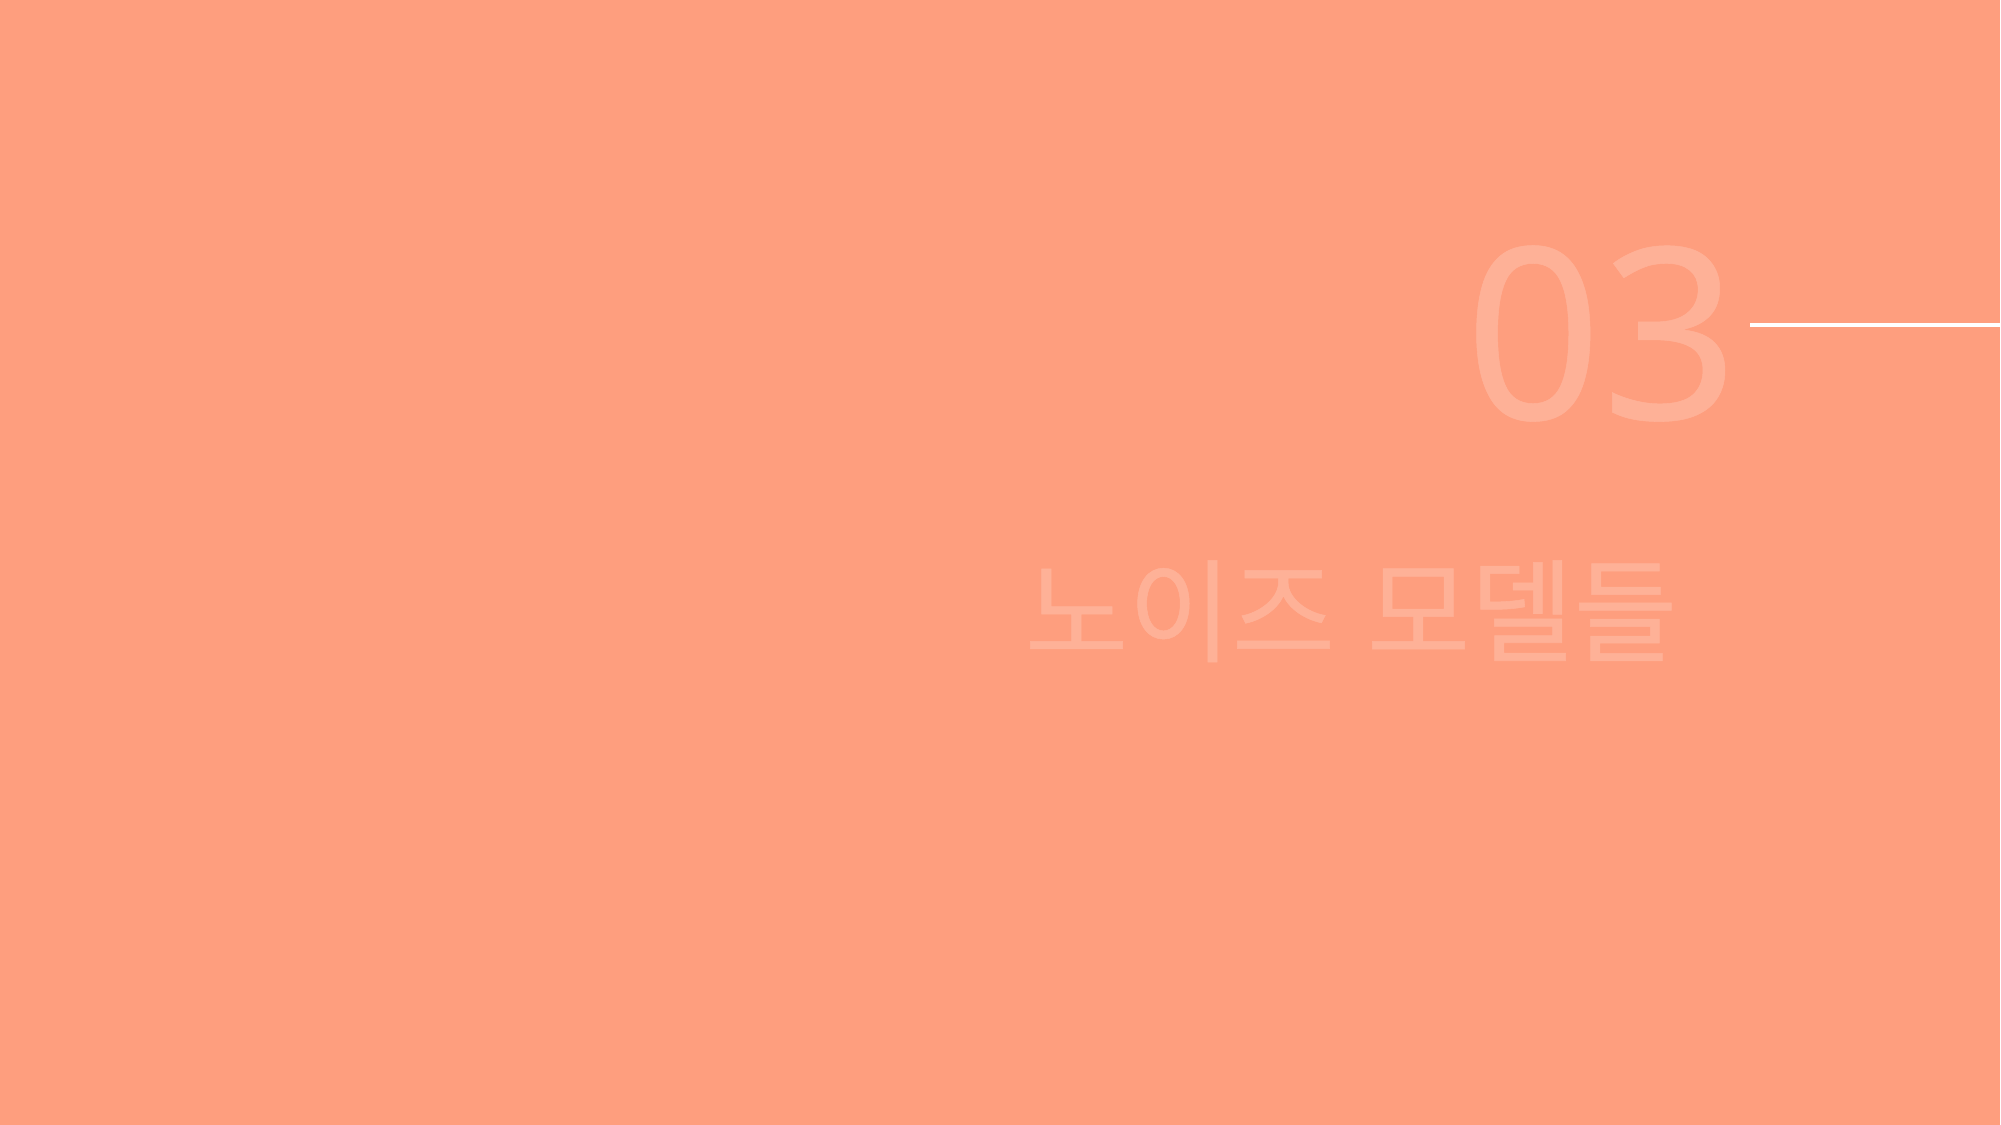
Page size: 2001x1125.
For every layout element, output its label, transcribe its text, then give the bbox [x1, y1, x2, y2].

text_box 노이즈 모델들 [1009, 533, 1692, 684]
text_box 03 [1450, 172, 1754, 475]
